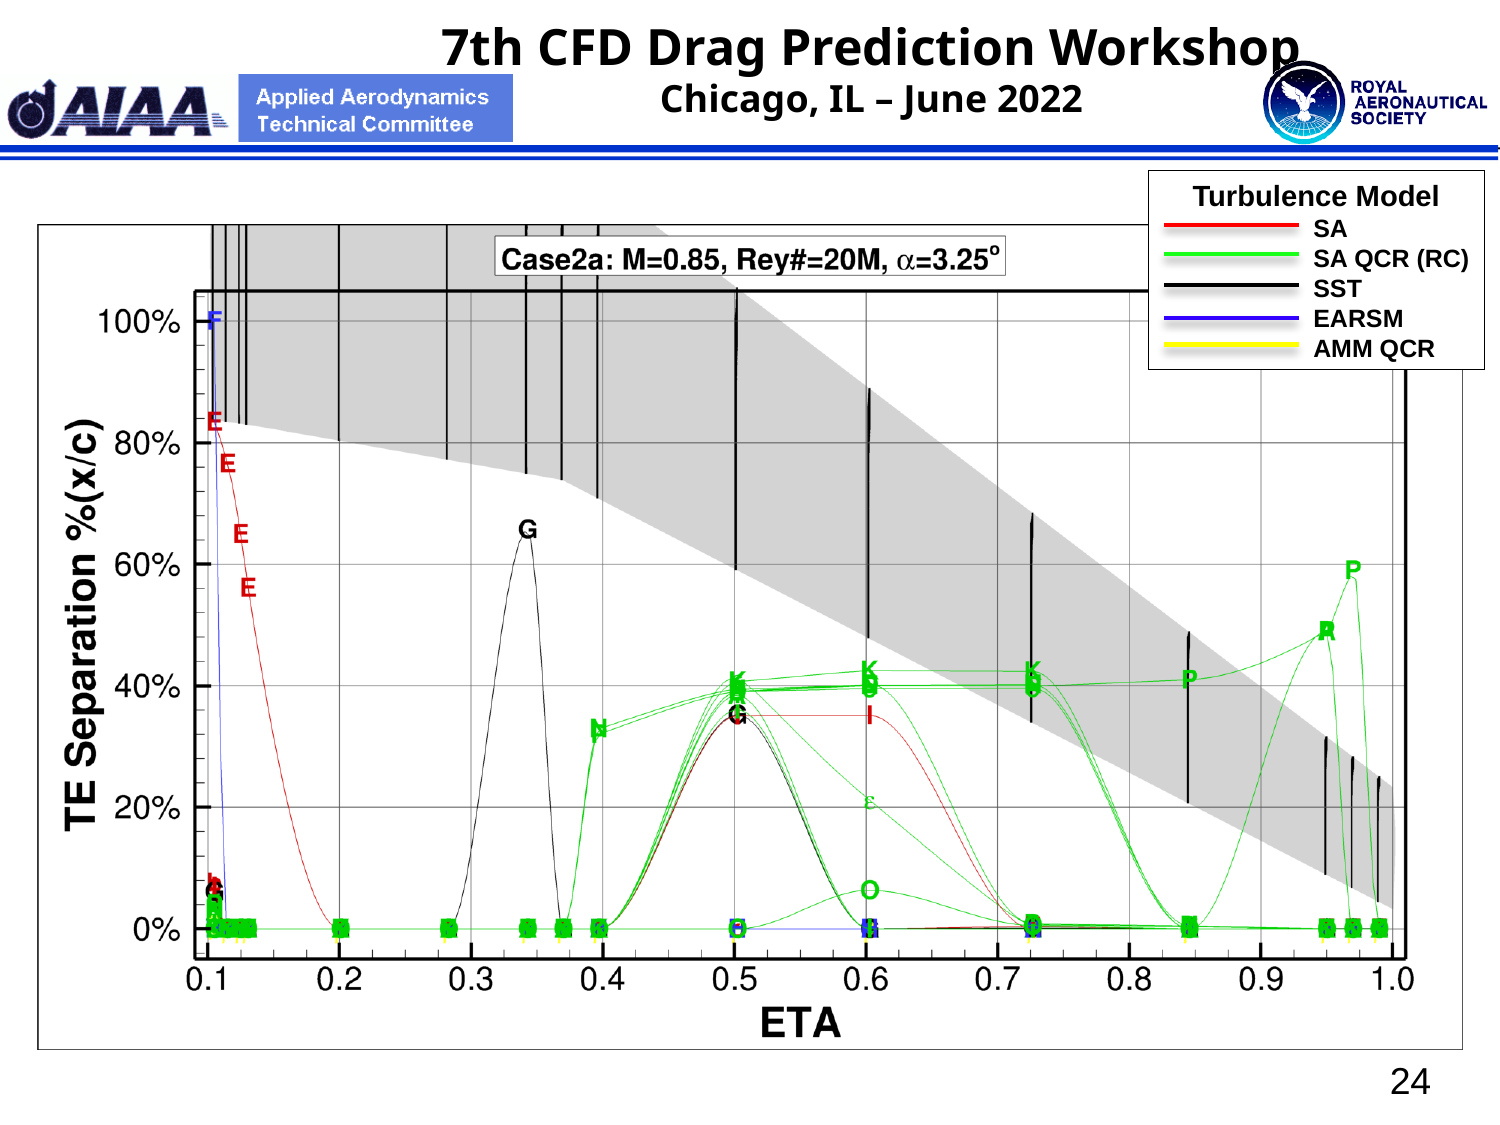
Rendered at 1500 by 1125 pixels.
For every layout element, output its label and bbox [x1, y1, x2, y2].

picture [37, 224, 1463, 1051]
text_box [1146, 169, 1487, 373]
picture [1259, 36, 1488, 147]
picture [0, 74, 513, 142]
